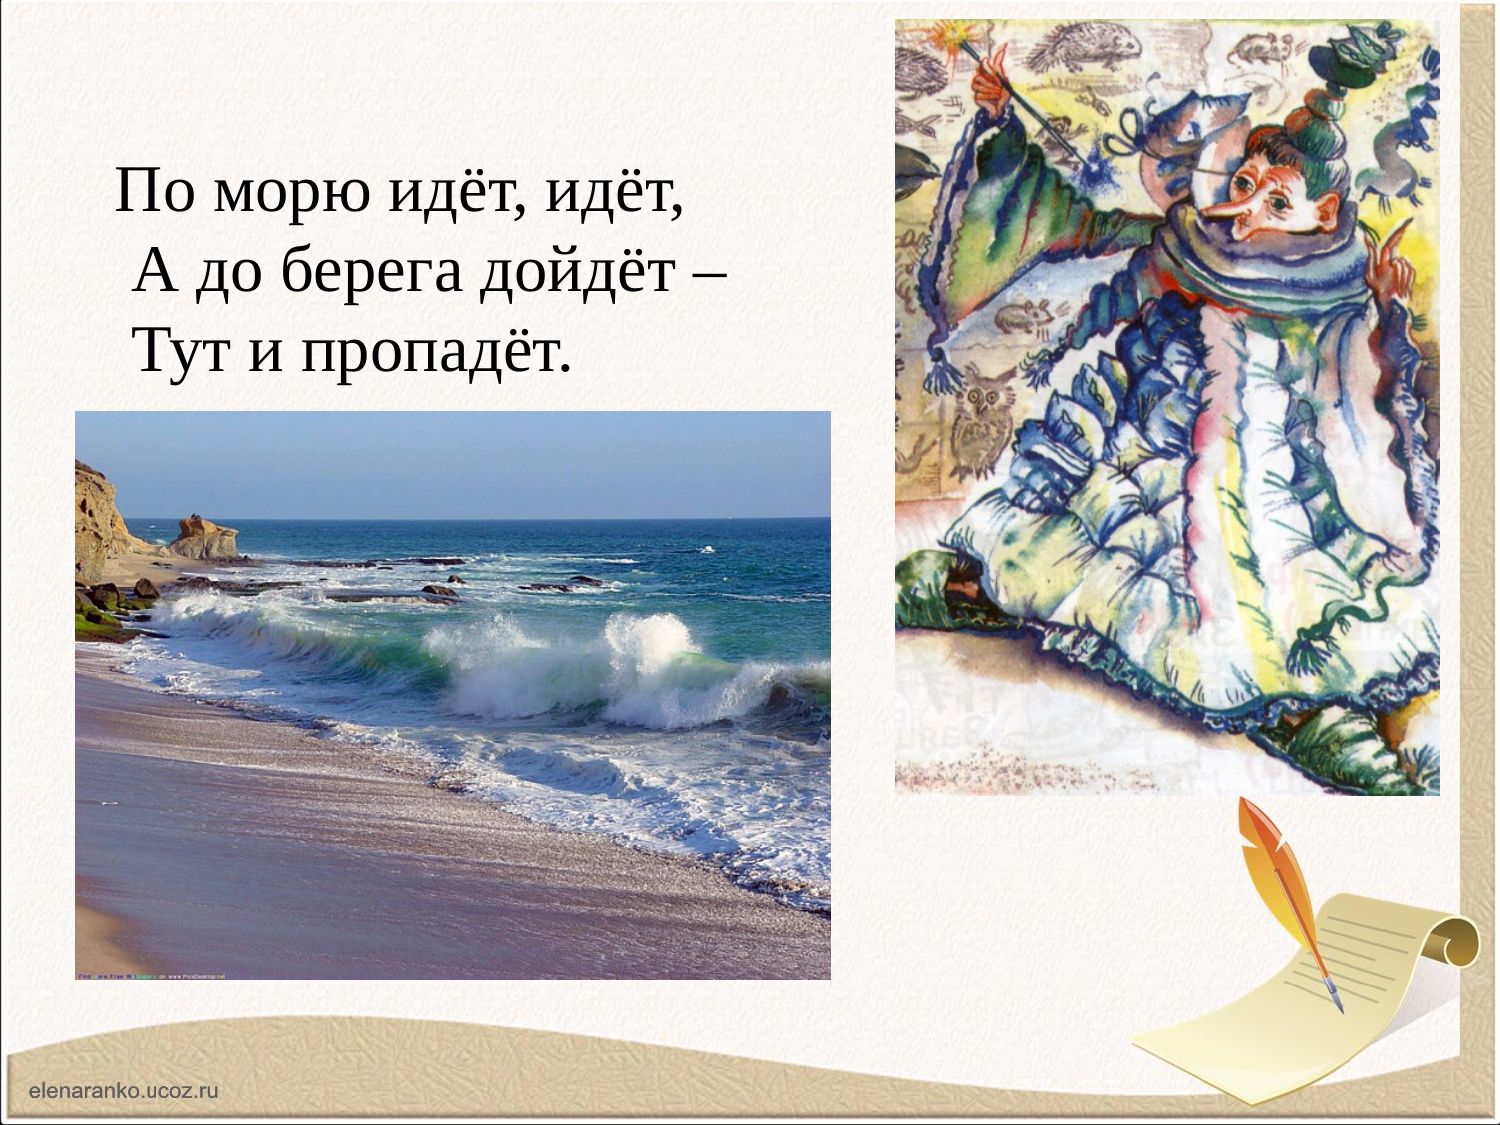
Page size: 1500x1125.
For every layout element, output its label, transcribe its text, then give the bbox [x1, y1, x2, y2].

picture [0, 0, 1500, 1125]
text_box По морю идёт, идёт, А до берега дойдёт – Тут и пропадёт. [100, 137, 806, 392]
